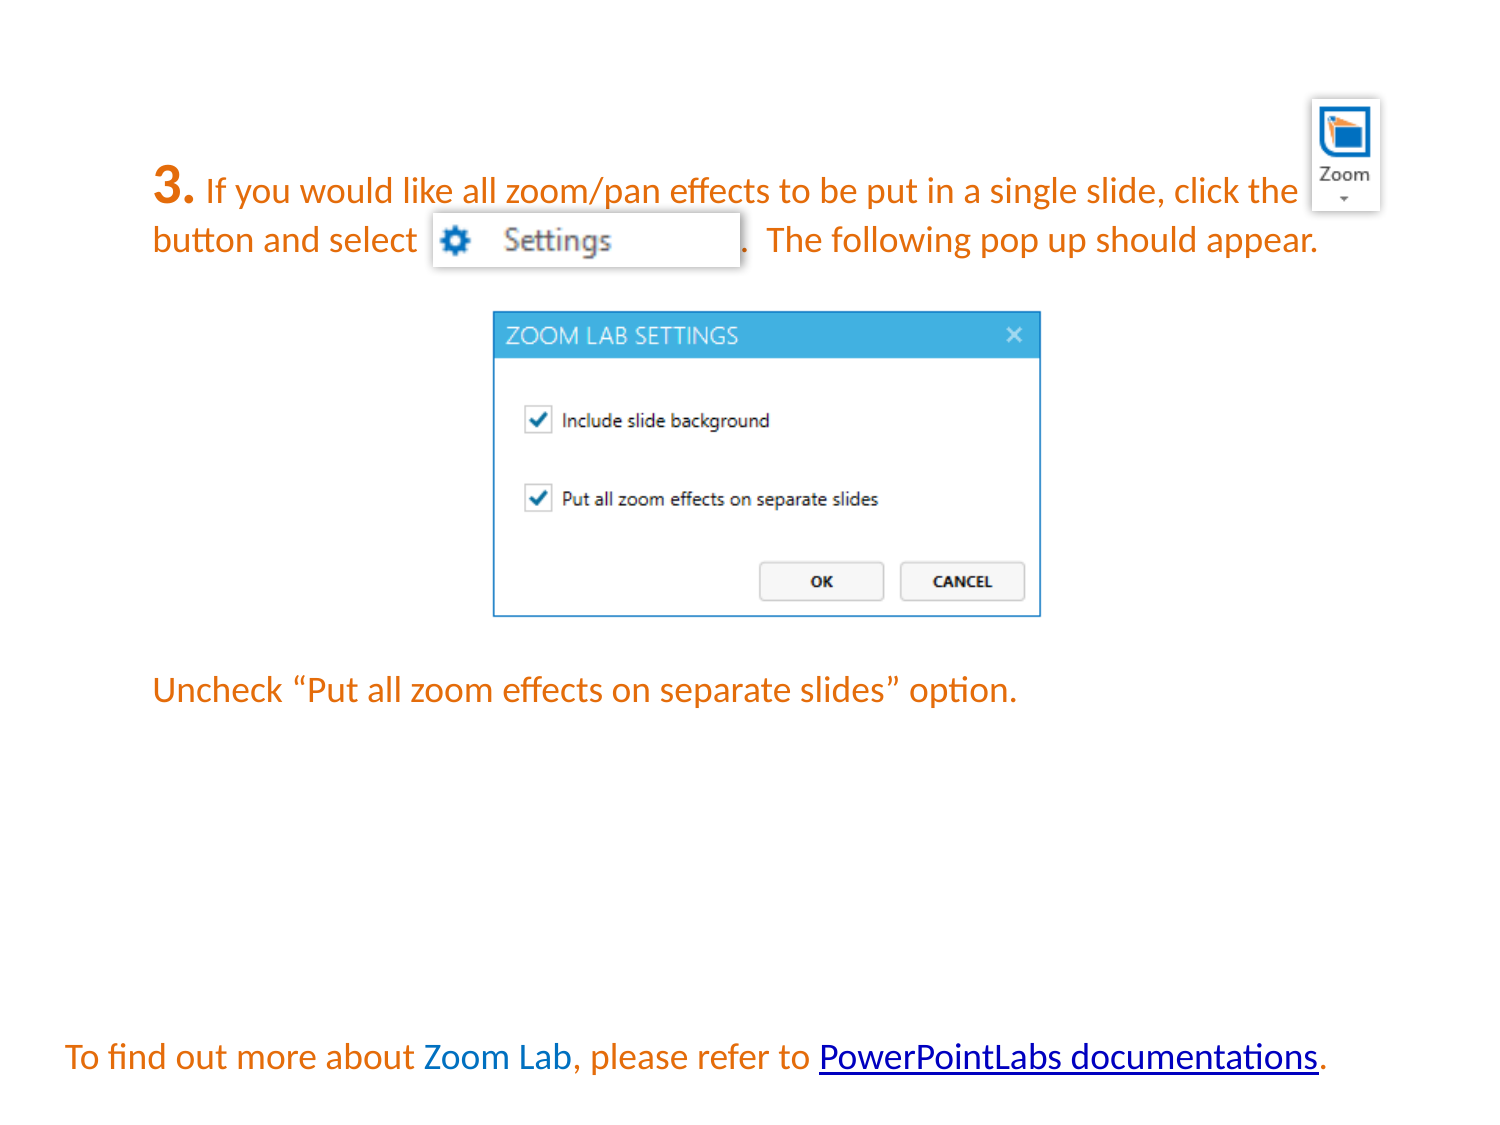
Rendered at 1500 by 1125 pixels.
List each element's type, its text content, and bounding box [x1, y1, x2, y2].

text_box 3. If you would like all zoom/pan effects to be put in a single slide, click the button and select . The following pop up should appear. Uncheck “Put all zoom effects on separate slides” option. [137, 137, 1450, 718]
text_box To find out more about Zoom Lab, please refer to PowerPointLabs documentations. [50, 1024, 1463, 1085]
picture [487, 302, 1049, 625]
picture [1312, 99, 1380, 212]
picture [433, 212, 740, 267]
